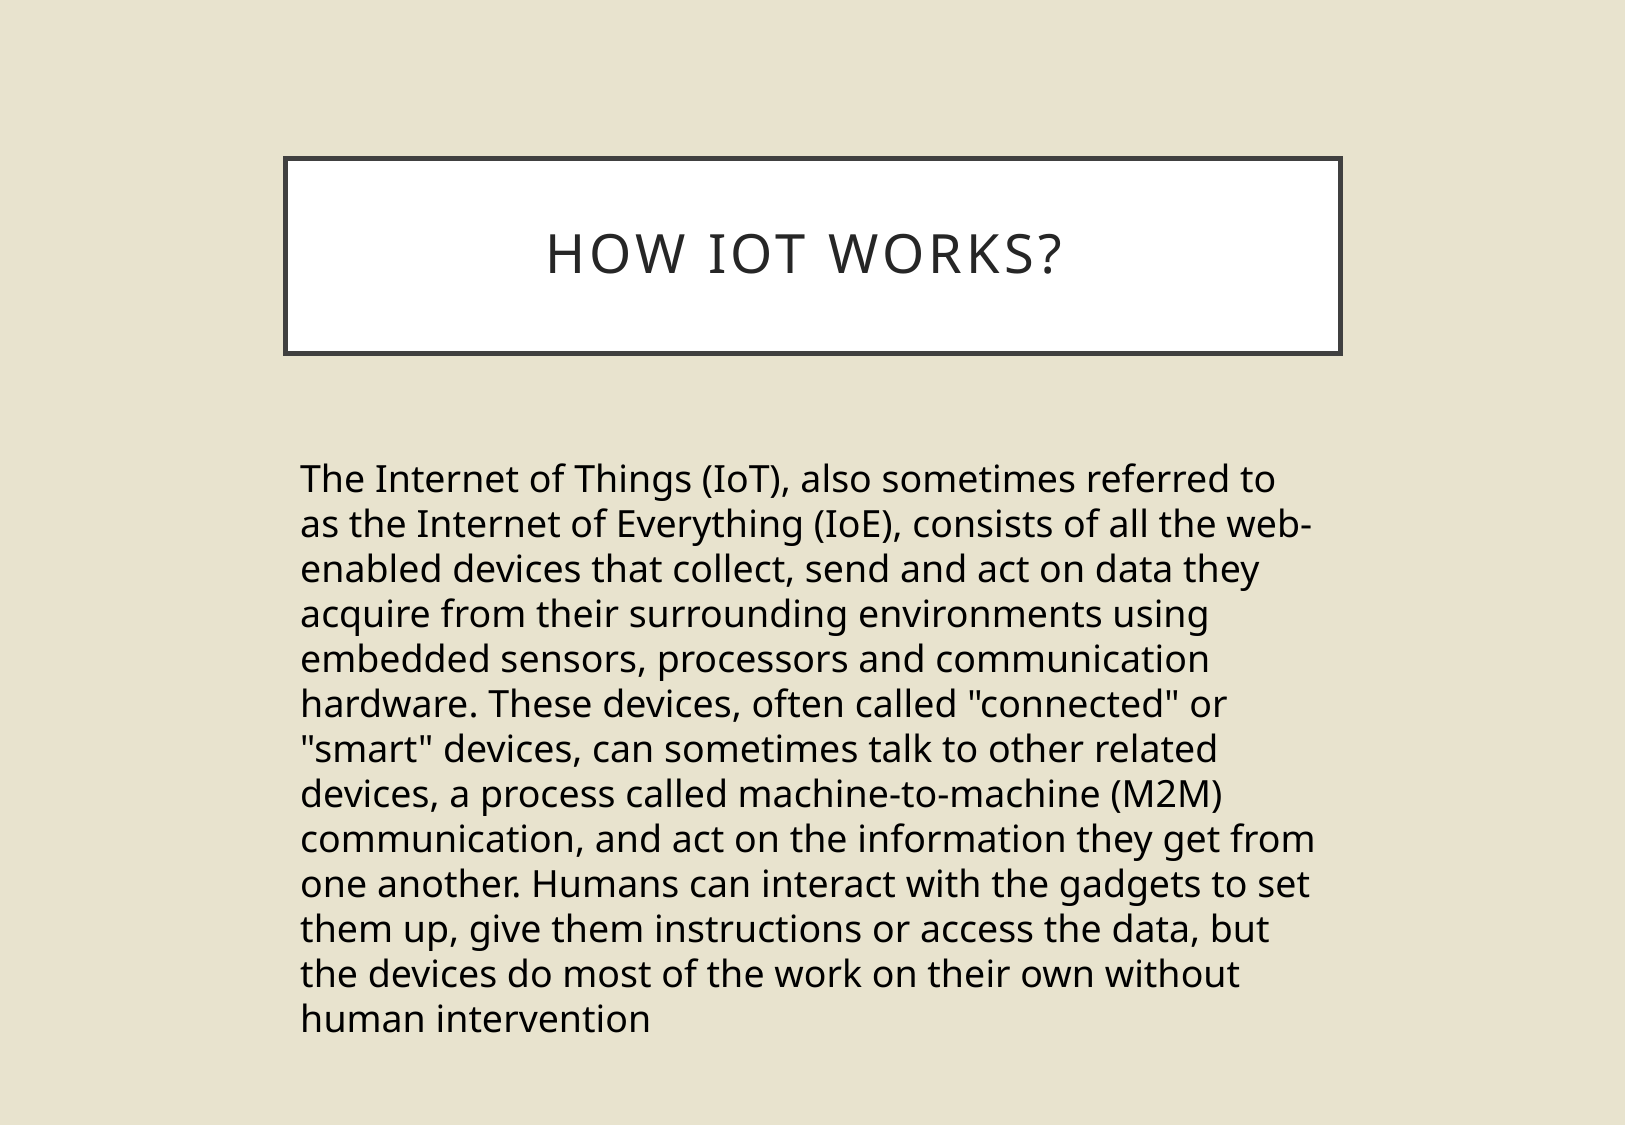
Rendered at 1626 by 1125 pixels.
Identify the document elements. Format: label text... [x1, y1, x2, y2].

text_box The Internet of Things (IoT), also sometimes referred to as the Internet of Everything (IoE), consists of all the web-enabled devices that collect, send and act on data they acquire from their surrounding environments using embedded sensors, processors and communication hardware. These devices, often called "connected" or "smart" devices, can sometimes talk to other related devices, a process called machine-to-machine (M2M) communication, and act on the information they get from one another. Humans can interact with the gadgets to set them up, give them instructions or access the data, but the devices do most of the work on their own without human intervention [285, 447, 1341, 1048]
title How IoT Works? [283, 156, 1343, 356]
